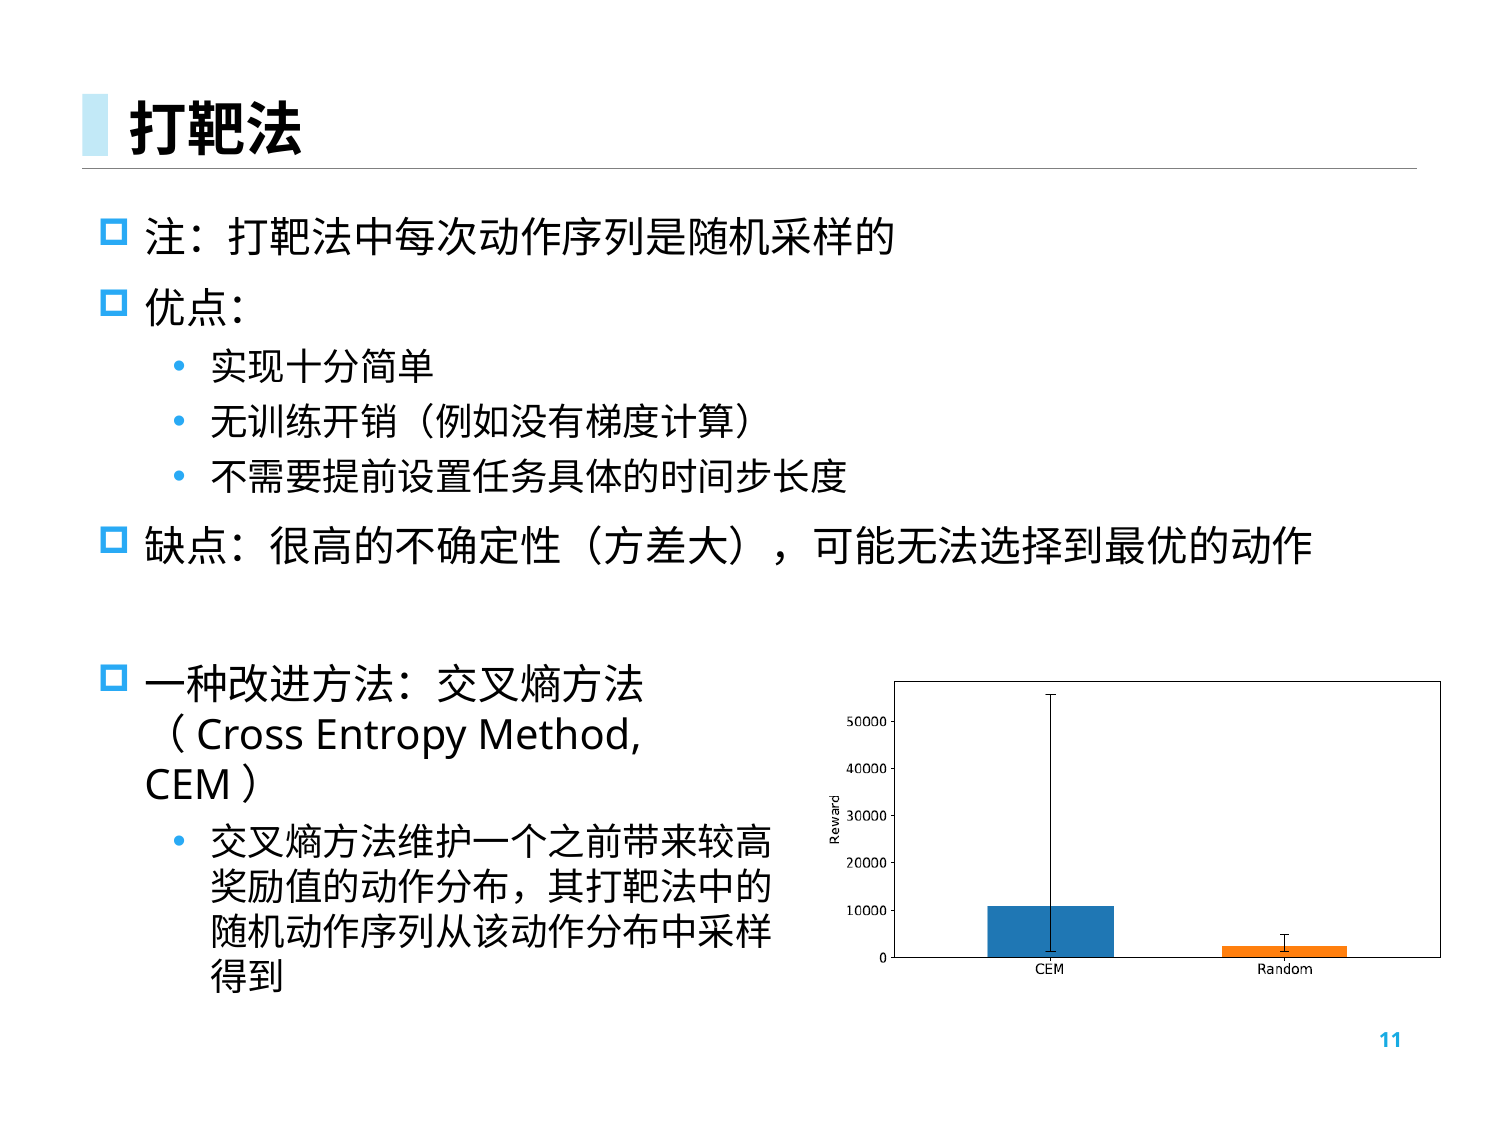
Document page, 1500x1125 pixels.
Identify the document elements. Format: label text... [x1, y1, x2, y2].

picture [814, 666, 1451, 986]
text_box 一种改进方法：交叉熵方法（Cross Entropy Method, CEM） 交叉熵方法维护一个之前带来较高奖励值的动作分布，其打靶法中的随机动作序列从该动作分布中采样得到 [82, 650, 789, 1041]
slide_number 11 [1059, 1023, 1418, 1058]
title 打靶法 [113, 1, 1405, 171]
